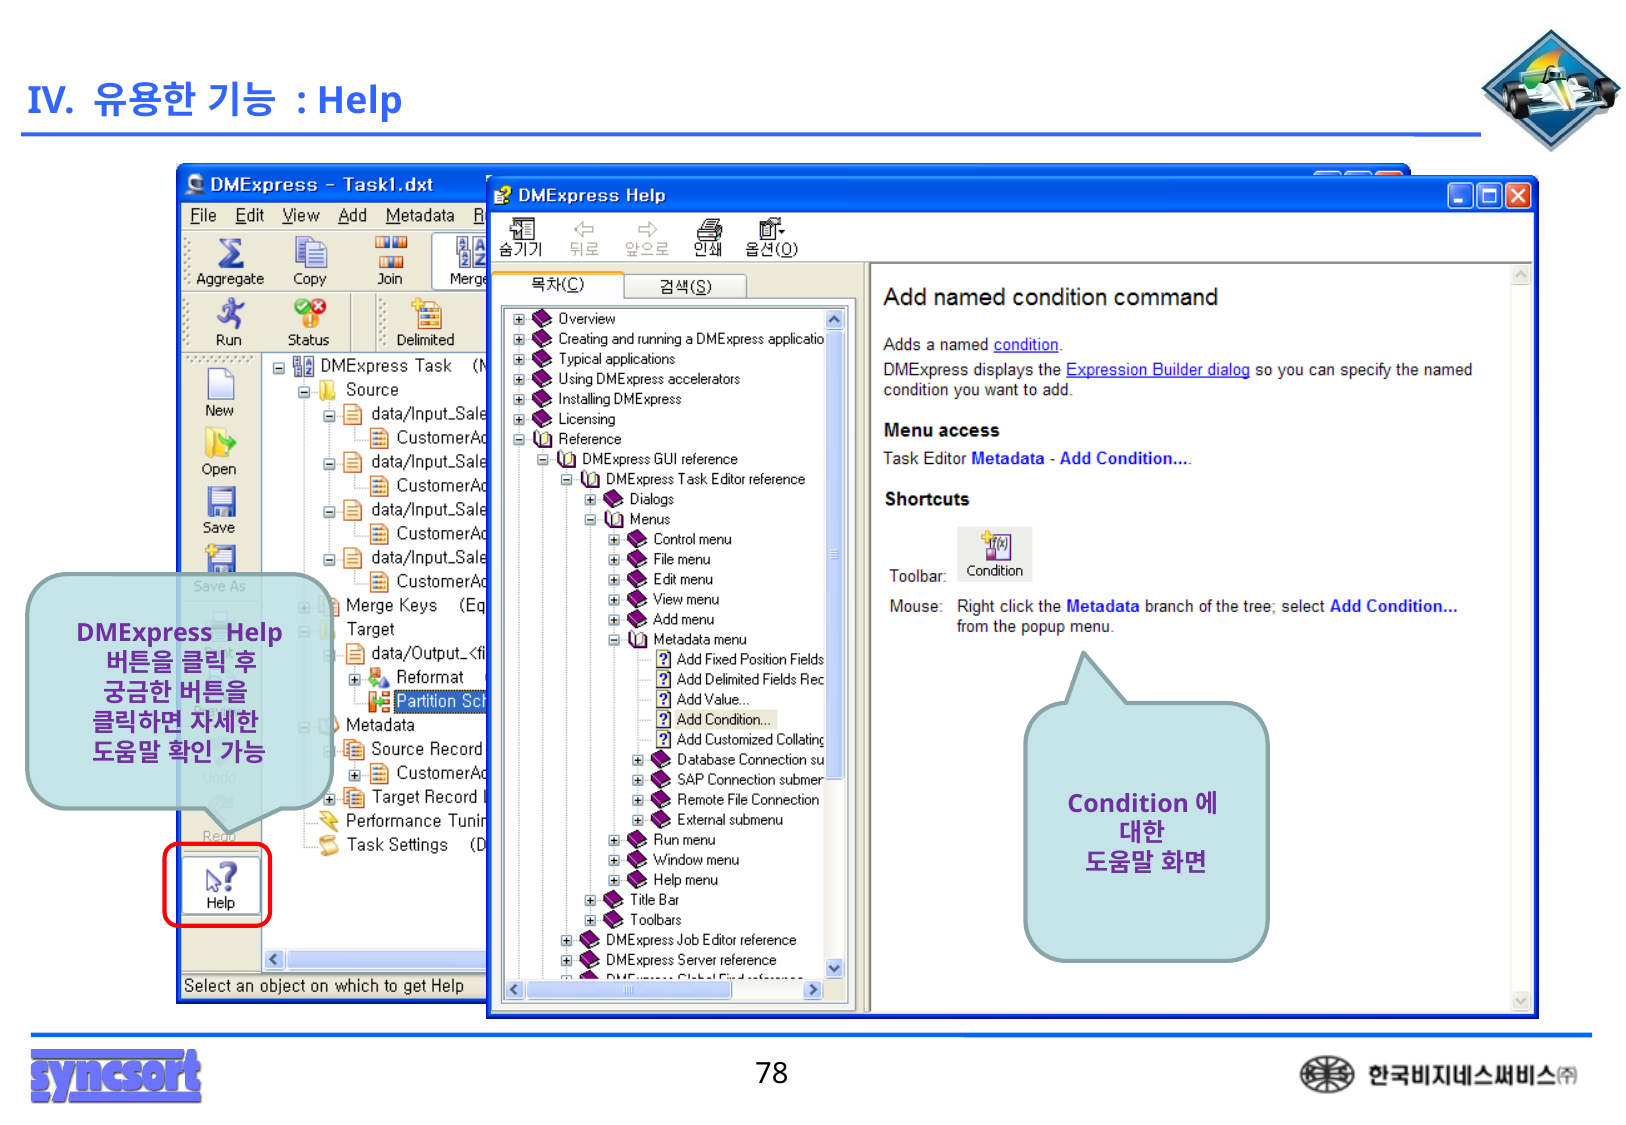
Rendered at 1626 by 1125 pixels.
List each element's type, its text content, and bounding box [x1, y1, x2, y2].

picture [1481, 29, 1621, 153]
text_box DMExpress Help 버튼을 클릭 후 궁금한 버튼을 클릭하면 자세한 도움말 확인 가능 [25, 572, 170, 811]
picture [27, 1046, 205, 1104]
picture [1281, 1046, 1593, 1105]
picture [176, 163, 1540, 1019]
text_box [162, 844, 170, 926]
text_box IV. 유용한 기능 : Help [12, 73, 1394, 124]
